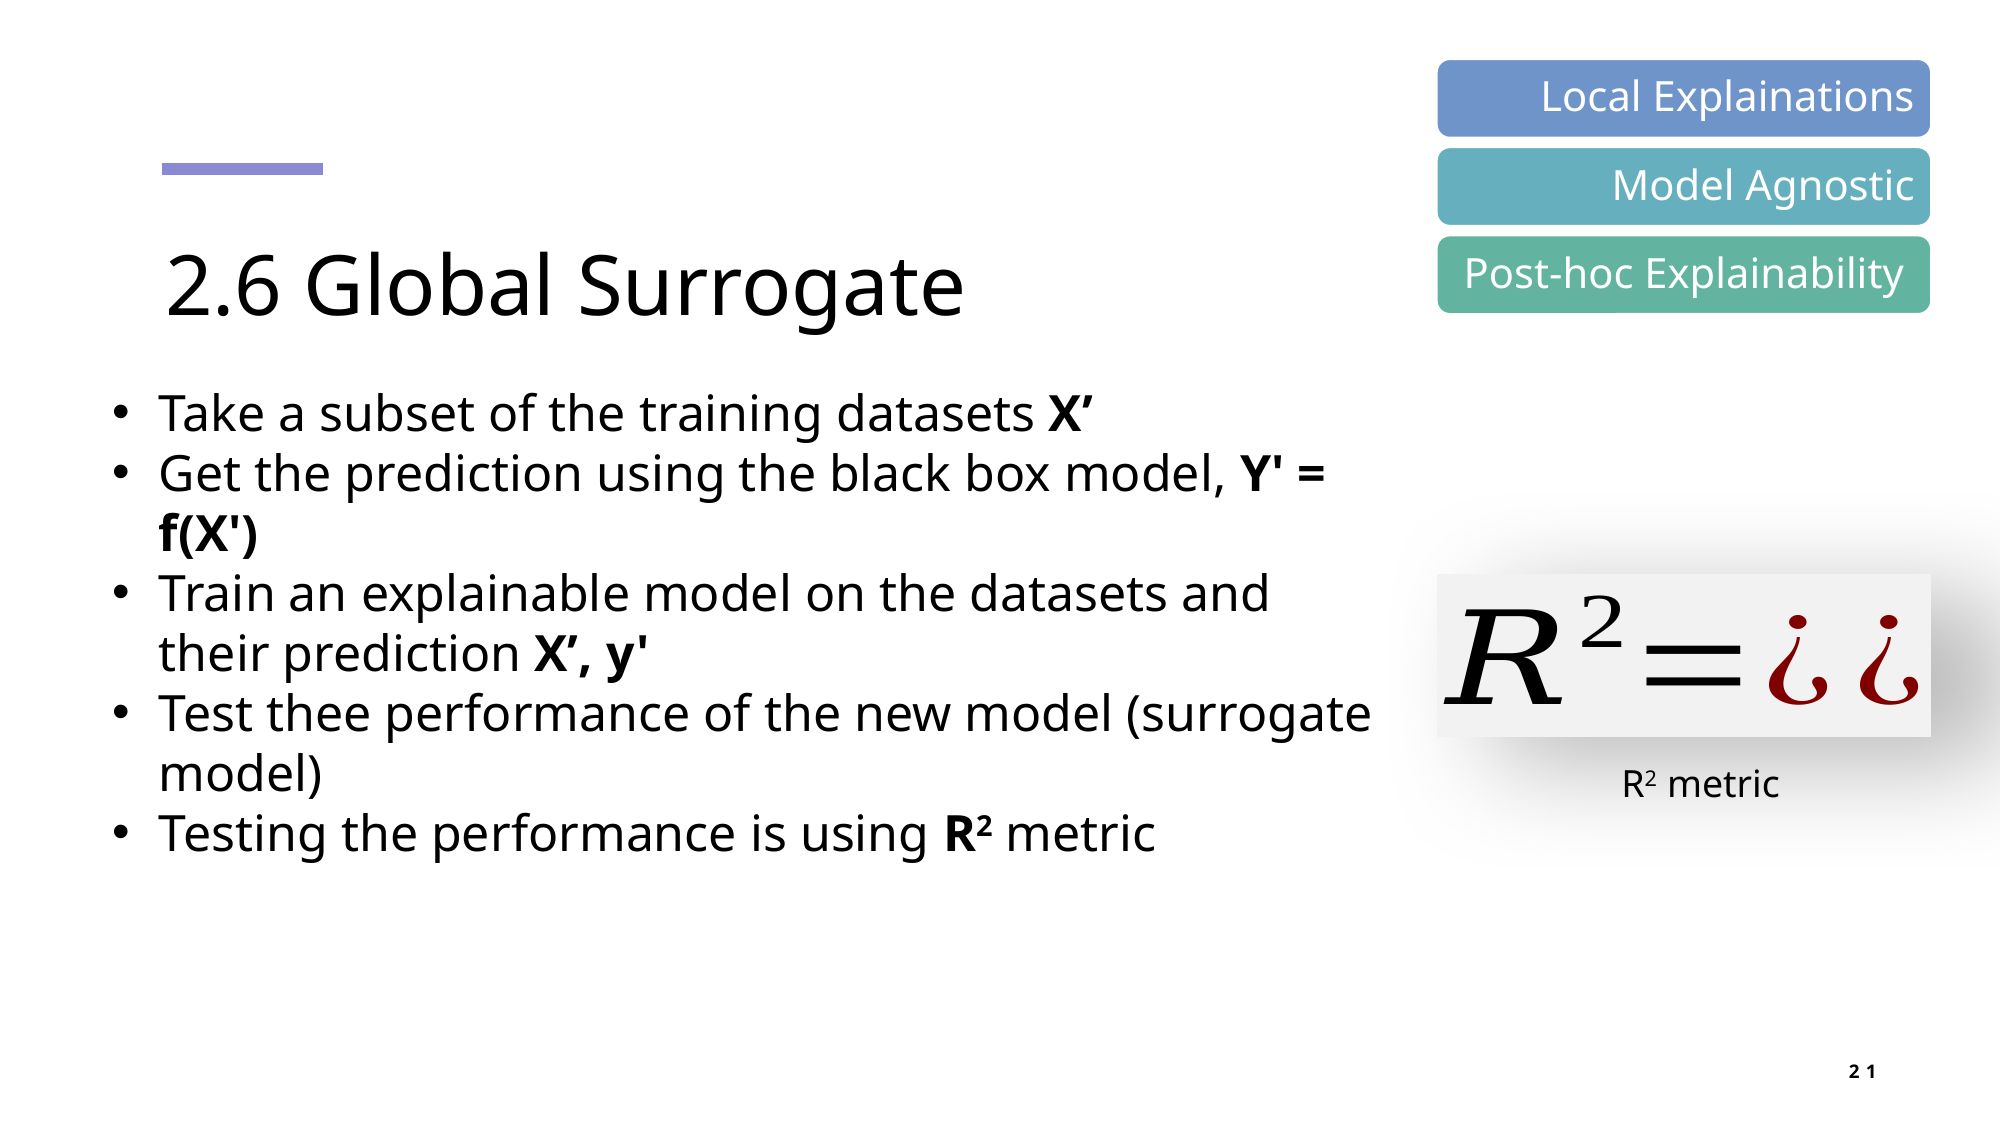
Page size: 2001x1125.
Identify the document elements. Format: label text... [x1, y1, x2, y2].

text_box Take a subset of the training datasets X’ Get the prediction using the black box model, Y' = f(X') Train an explainable model on the datasets and their prediction X’, y' Test thee performance of the new model (surrogate model) Testing the performance is using R2 metric [97, 373, 1393, 929]
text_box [1436, 58, 1932, 315]
title 2.6 Global Surrogate [150, 224, 1850, 441]
slide_number 21 [1772, 1042, 1892, 1103]
text_box R2 metric [1606, 752, 1795, 813]
